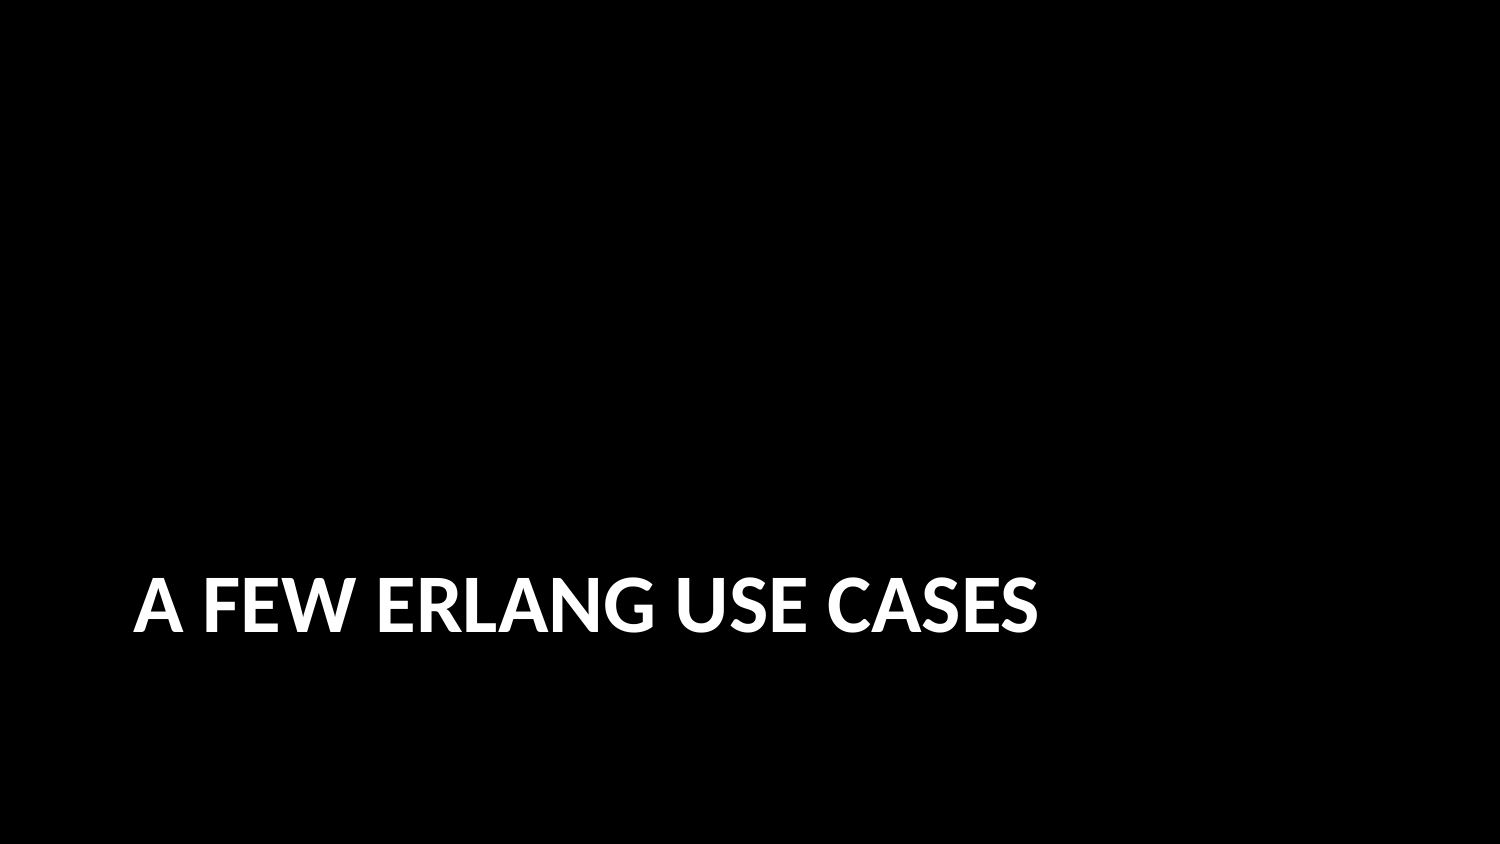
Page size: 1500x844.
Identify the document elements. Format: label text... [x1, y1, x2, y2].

title A FEW ERLANG USE CASES [118, 542, 1394, 710]
